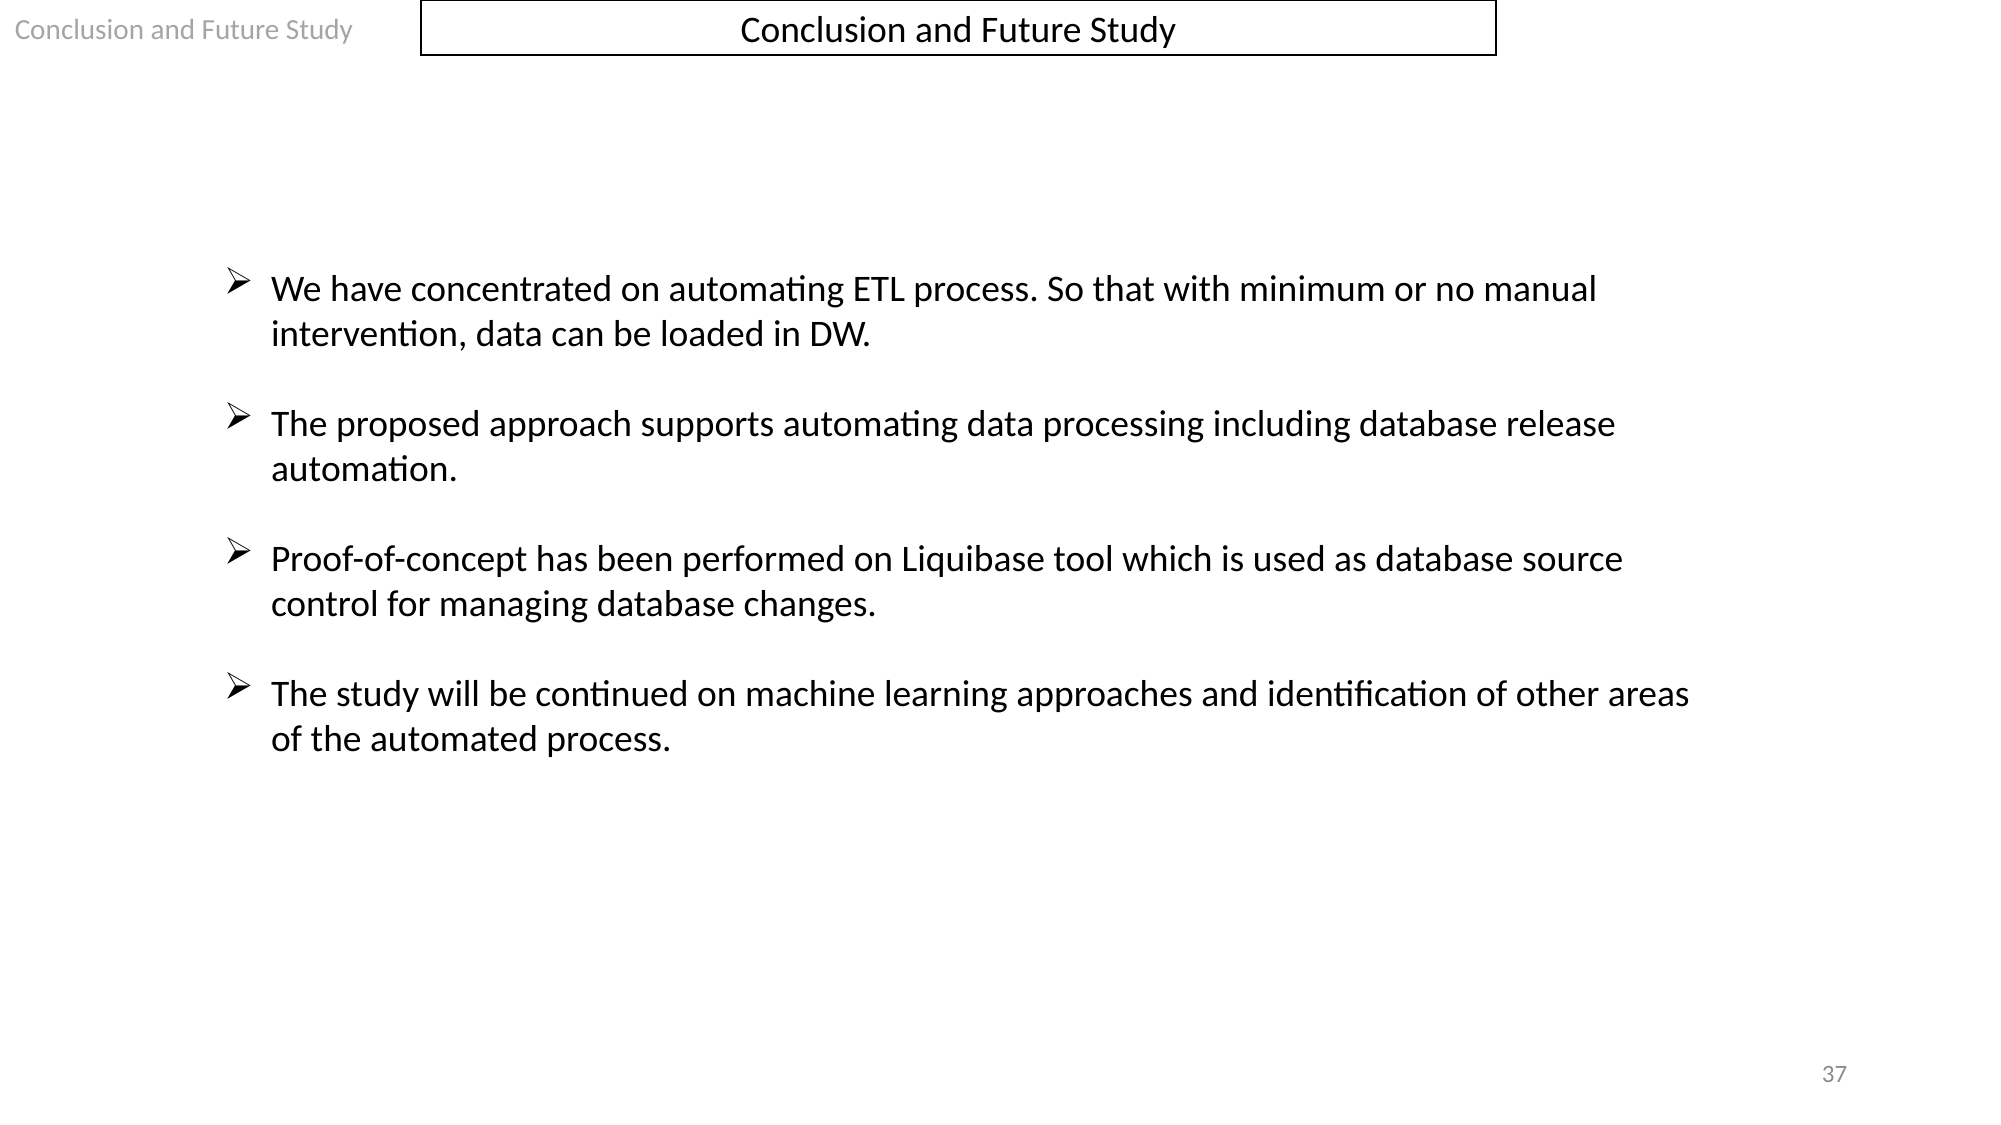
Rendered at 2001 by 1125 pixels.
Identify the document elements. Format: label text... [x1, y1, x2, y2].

text_box Conclusion and Future Study [420, 0, 1497, 56]
text_box Conclusion and Future Study [0, 0, 400, 56]
slide_number 37 [1412, 1042, 1863, 1103]
text_box We have concentrated on automating ETL process. So that with minimum or no manual intervention, data can be loaded in DW. The proposed approach supports automating data processing including database release automation. Proof-of-concept has been performed on Liquibase tool which is used as database source control for managing database changes. The study will be continued on machine learning approaches and identification of other areas of the automated process. [209, 256, 1708, 901]
